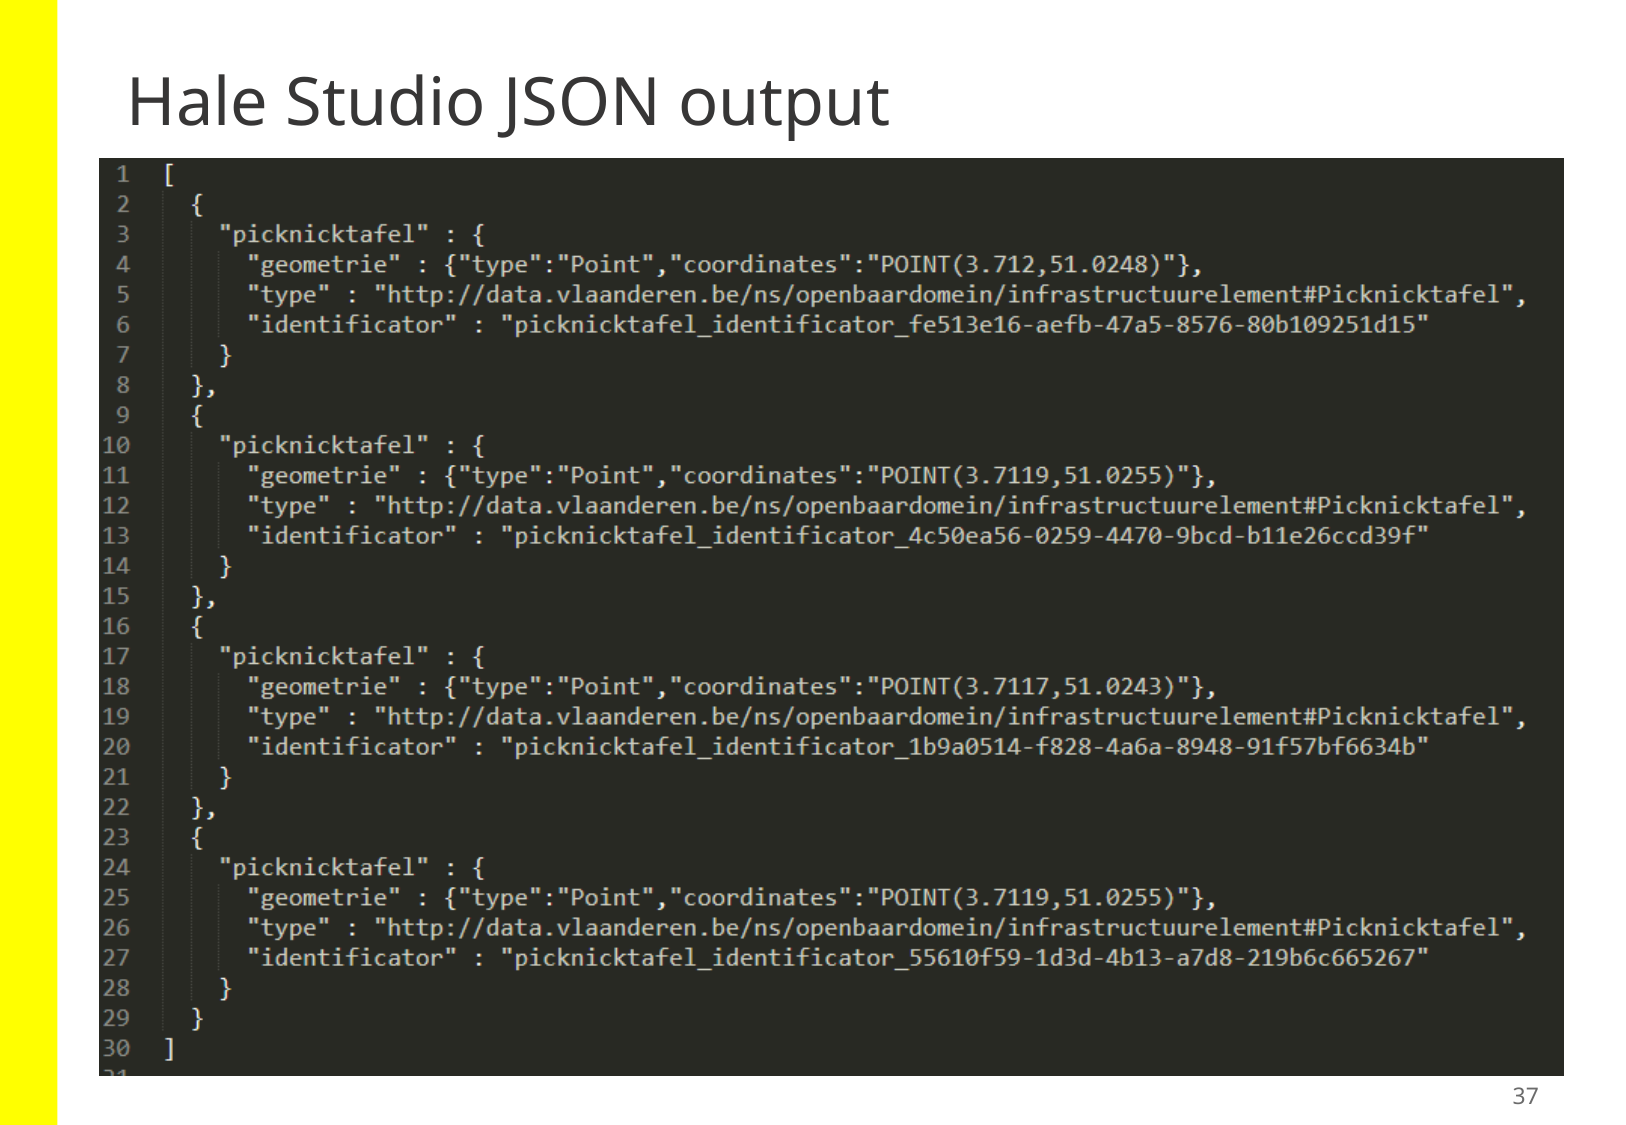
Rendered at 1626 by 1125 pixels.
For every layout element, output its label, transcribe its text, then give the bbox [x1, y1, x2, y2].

picture [99, 158, 1564, 1076]
slide_number 37 [1424, 1076, 1548, 1120]
title Hale Studio JSON output [111, 59, 1514, 158]
